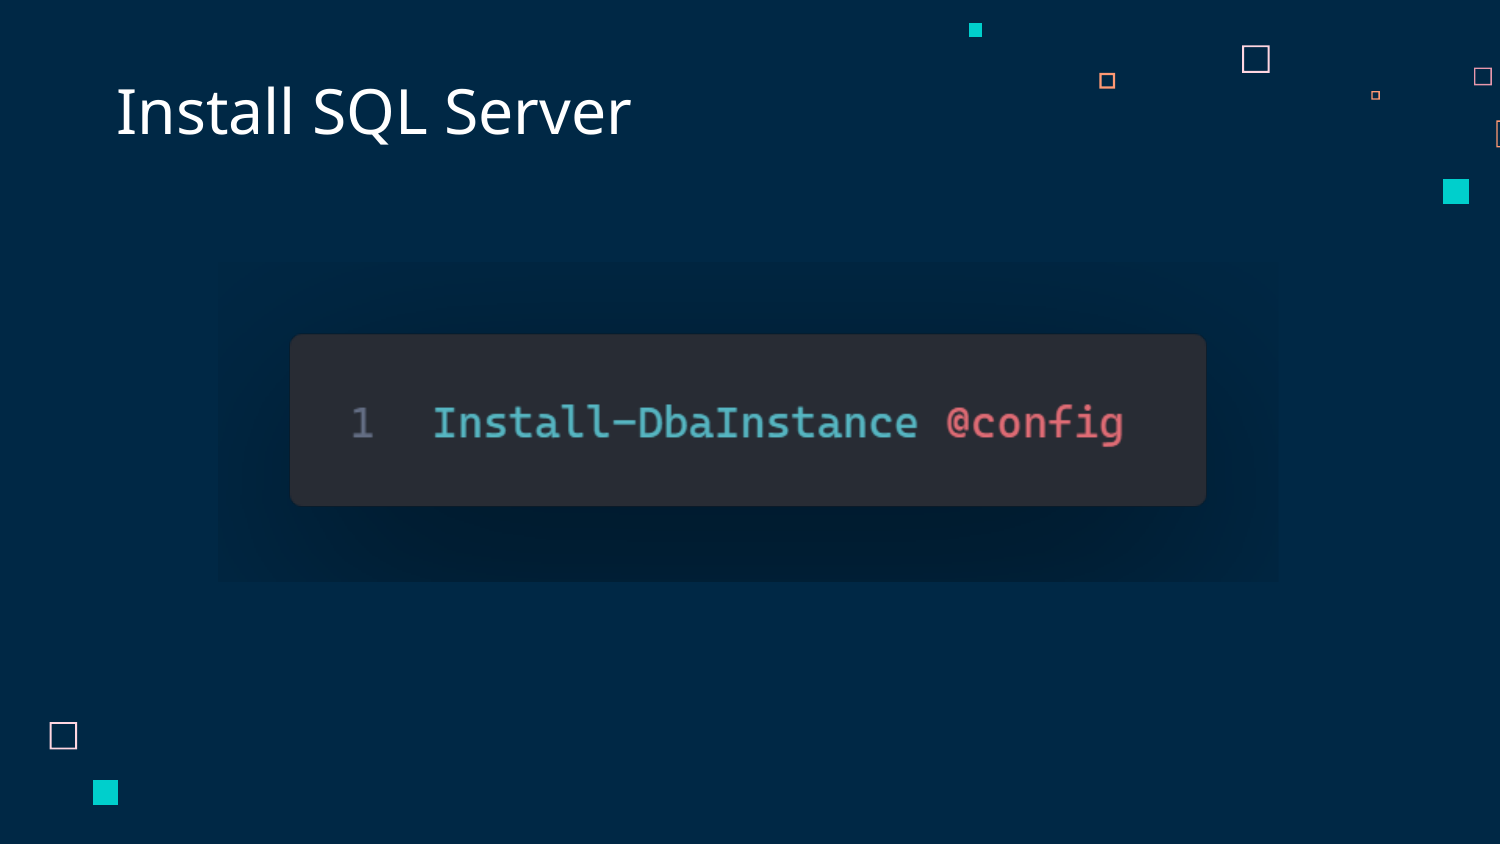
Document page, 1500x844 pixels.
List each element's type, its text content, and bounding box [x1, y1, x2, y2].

title Install SQL Server [101, 67, 878, 163]
picture [218, 262, 1282, 582]
